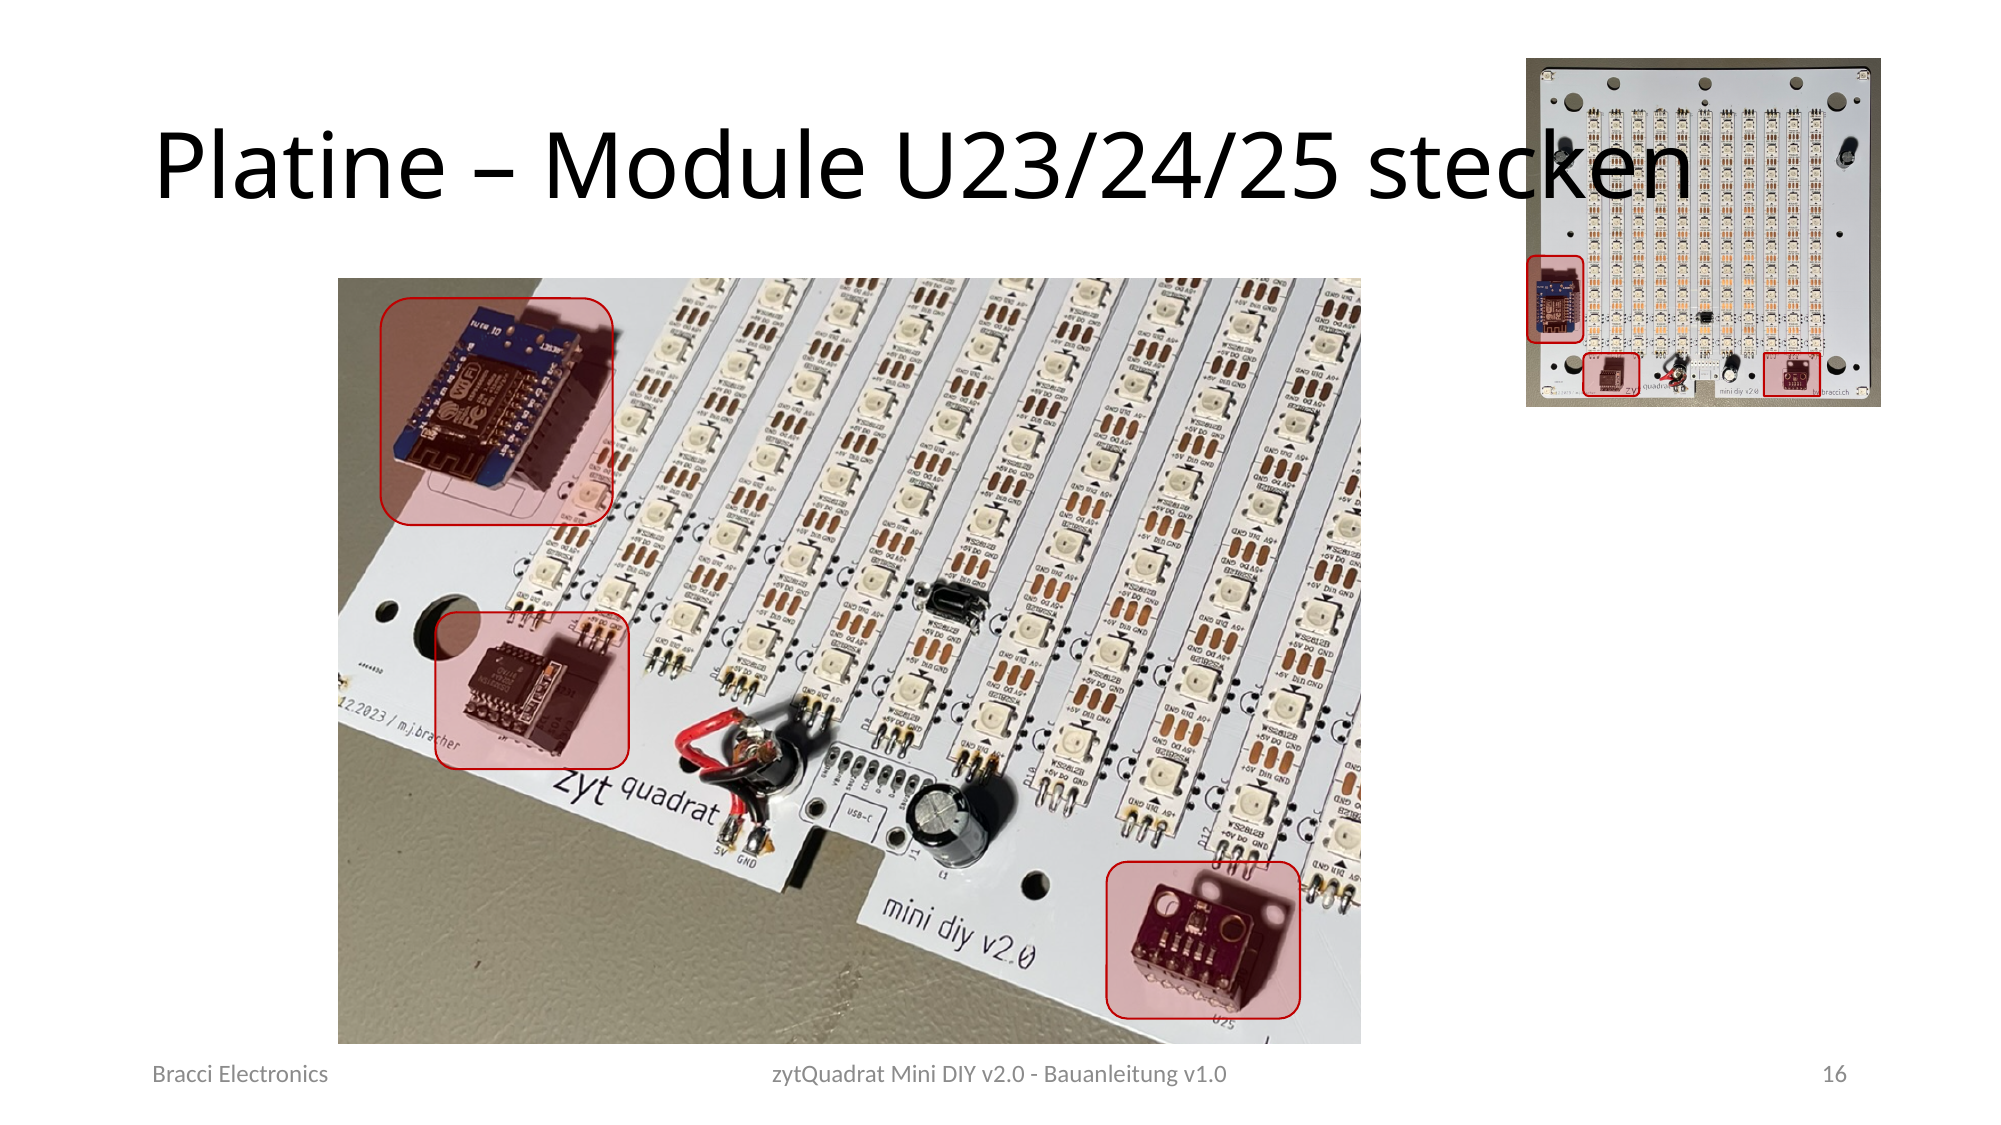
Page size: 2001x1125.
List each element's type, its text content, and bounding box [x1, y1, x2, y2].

title Platine – Module U23/24/25 stecken [137, 59, 1526, 278]
footer zytQuadrat Mini DIY v2.0 - Bauanleitung v1.0 [662, 1044, 1338, 1103]
slide_number Bracci Electronics [137, 1042, 588, 1103]
picture [338, 278, 1361, 1044]
picture [1526, 58, 1881, 407]
slide_number 16 [1412, 1042, 1863, 1103]
